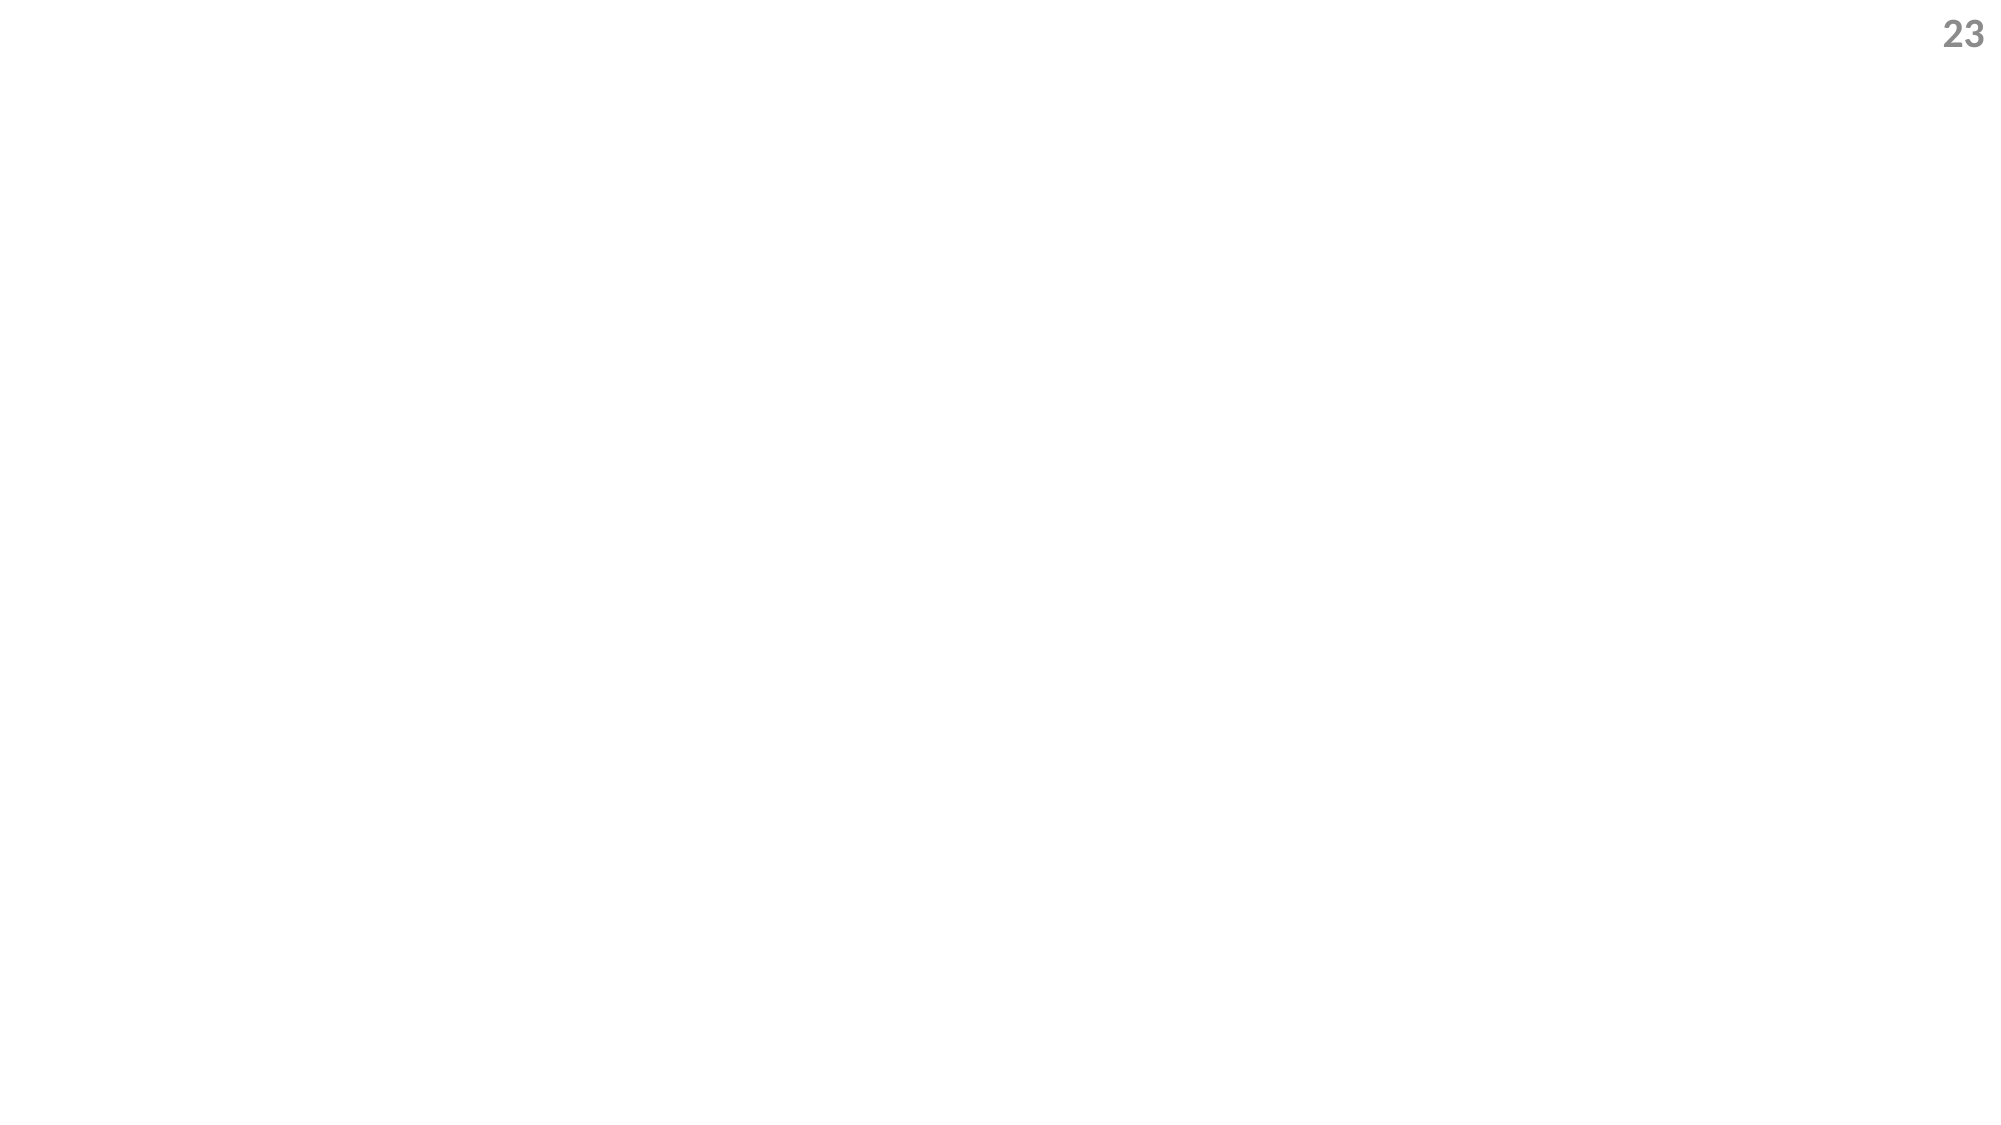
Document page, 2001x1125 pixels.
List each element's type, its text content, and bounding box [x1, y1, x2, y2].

slide_number 23 [1837, 0, 2000, 61]
